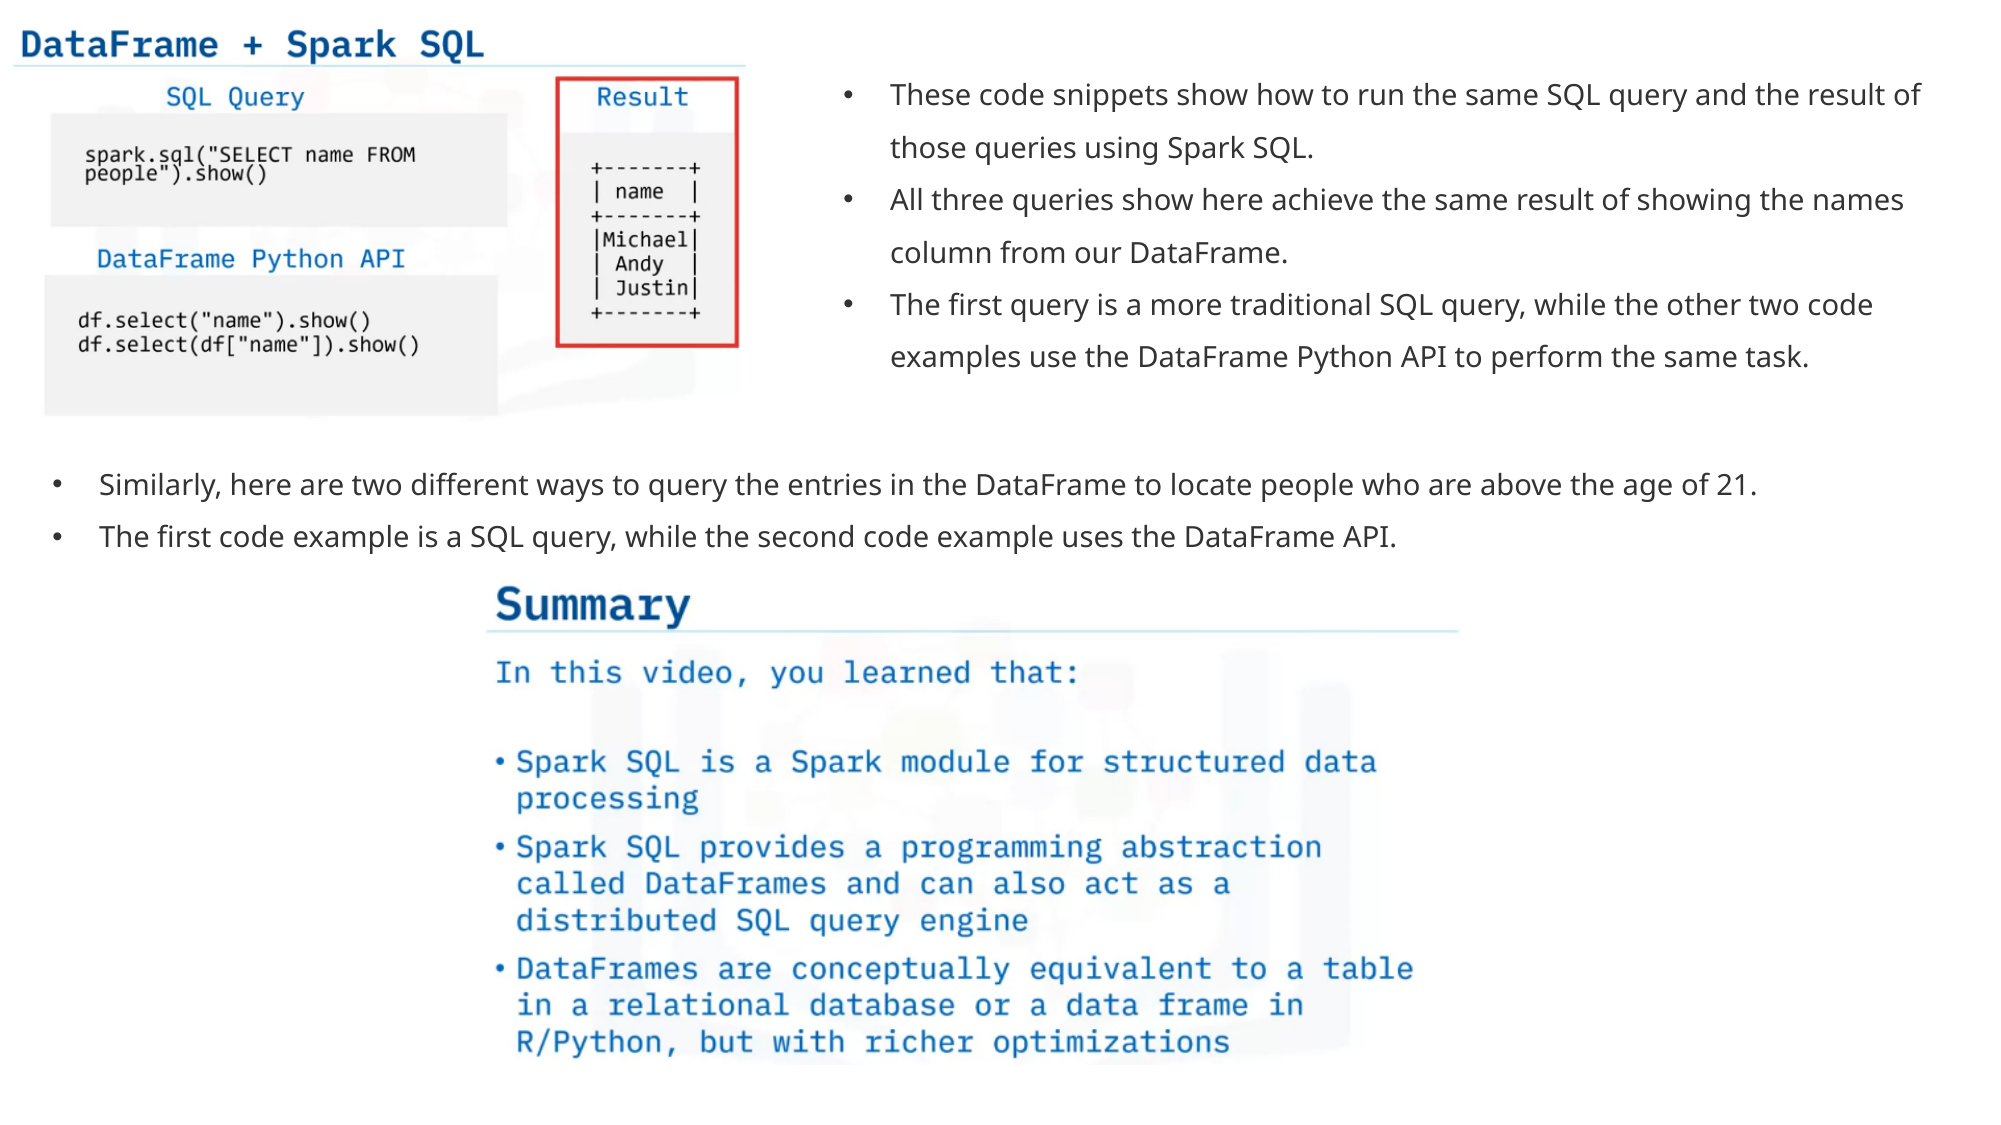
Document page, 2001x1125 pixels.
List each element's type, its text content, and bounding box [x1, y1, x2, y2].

text_box These code snippets show how to run the same SQL query and the result of those queries using Spark SQL. All three queries show here achieve the same result of showing the names column from our DataFrame. The first query is a more traditional SQL query, while the other two code examples use the DataFrame Python API to perform the same task. [828, 51, 2000, 382]
picture [467, 576, 1513, 1065]
text_box Similarly, here are two different ways to query the entries in the DataFrame to locate people who are above the age of 21. The first code example is a SQL query, while the second code example uses the DataFrame API. [37, 441, 2000, 561]
picture [0, 21, 746, 422]
